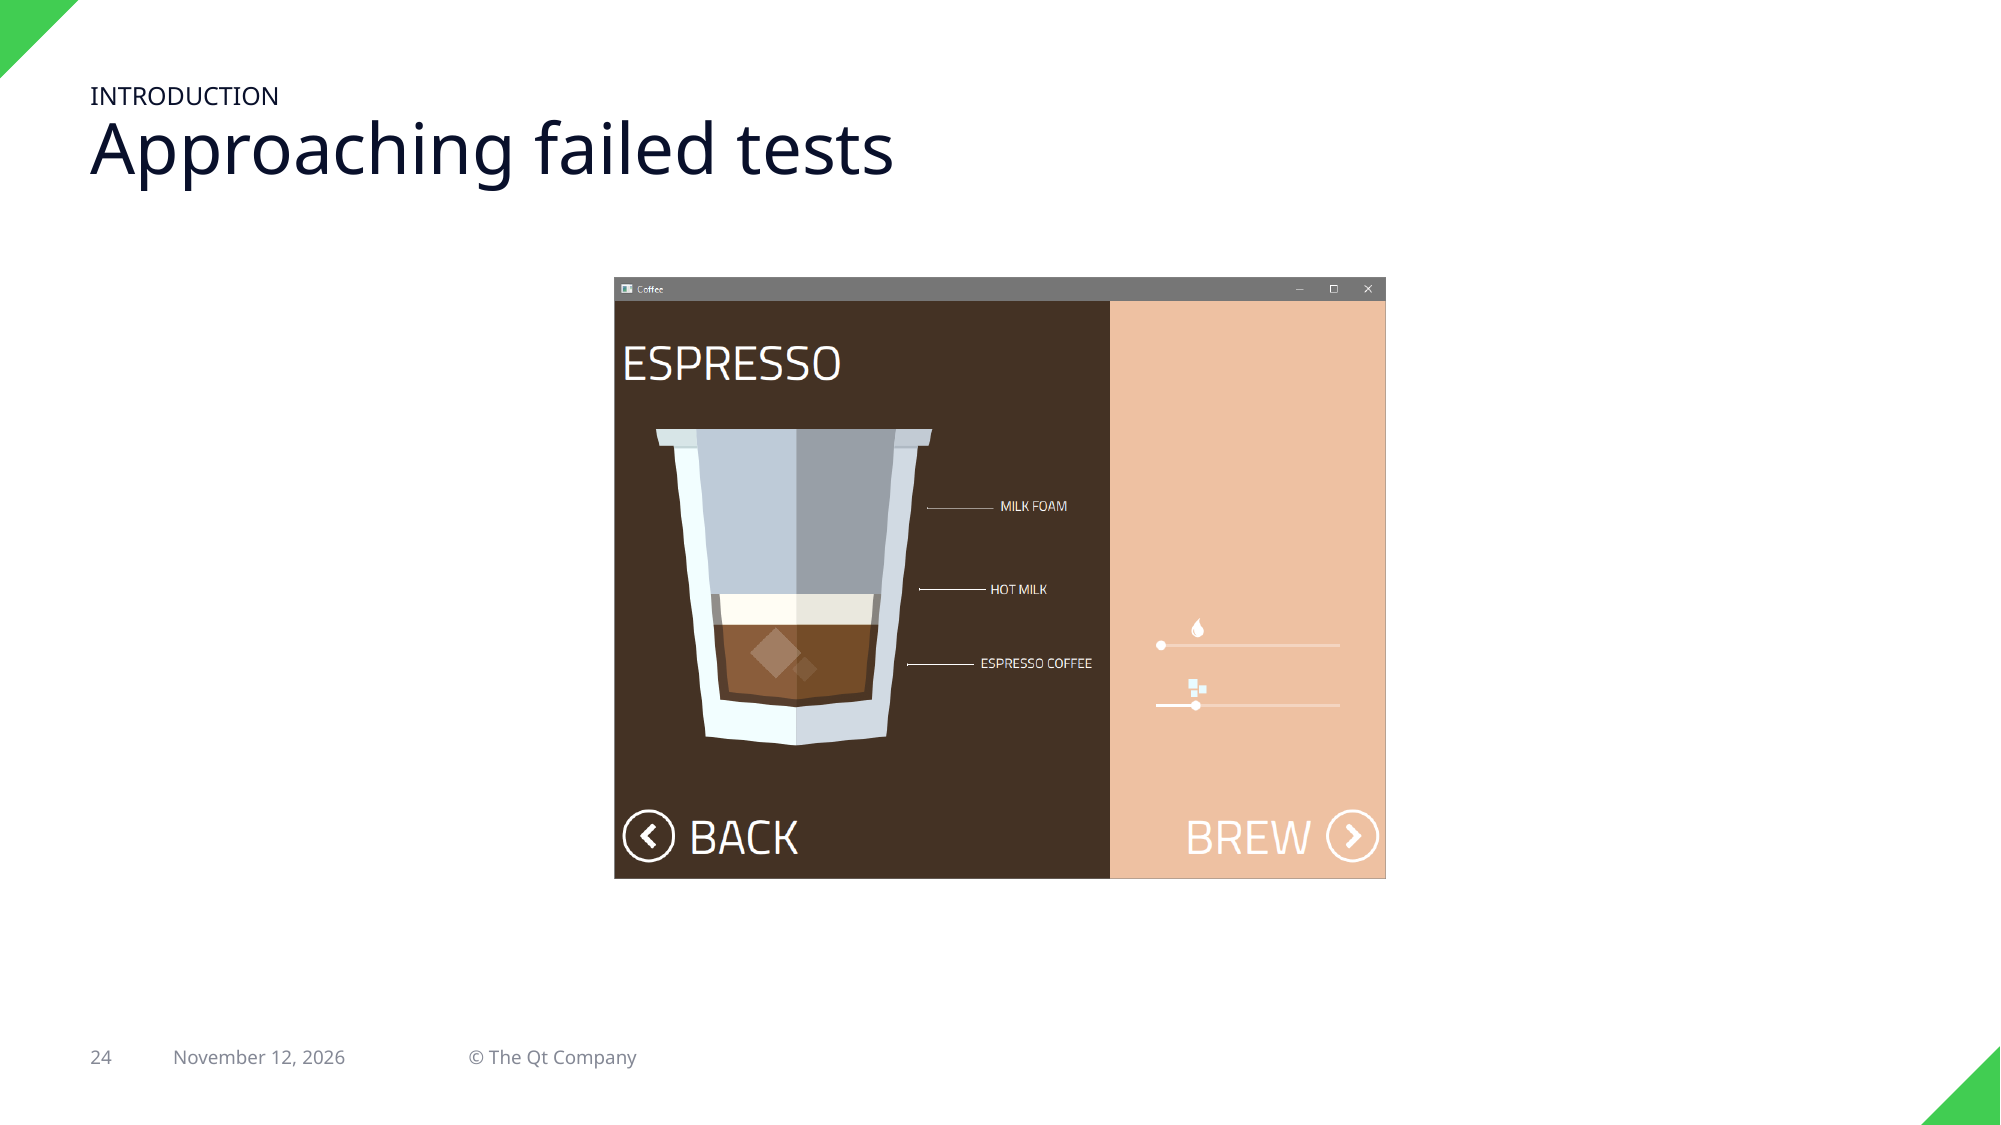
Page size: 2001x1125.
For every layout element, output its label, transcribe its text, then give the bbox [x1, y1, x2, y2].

picture [614, 277, 1386, 879]
list introduction [90, 78, 1910, 114]
title Approaching failed tests [90, 114, 1910, 268]
footer © The Qt Company [468, 1046, 1910, 1071]
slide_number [174, 1046, 468, 1071]
slide_number 24 [90, 1046, 174, 1071]
